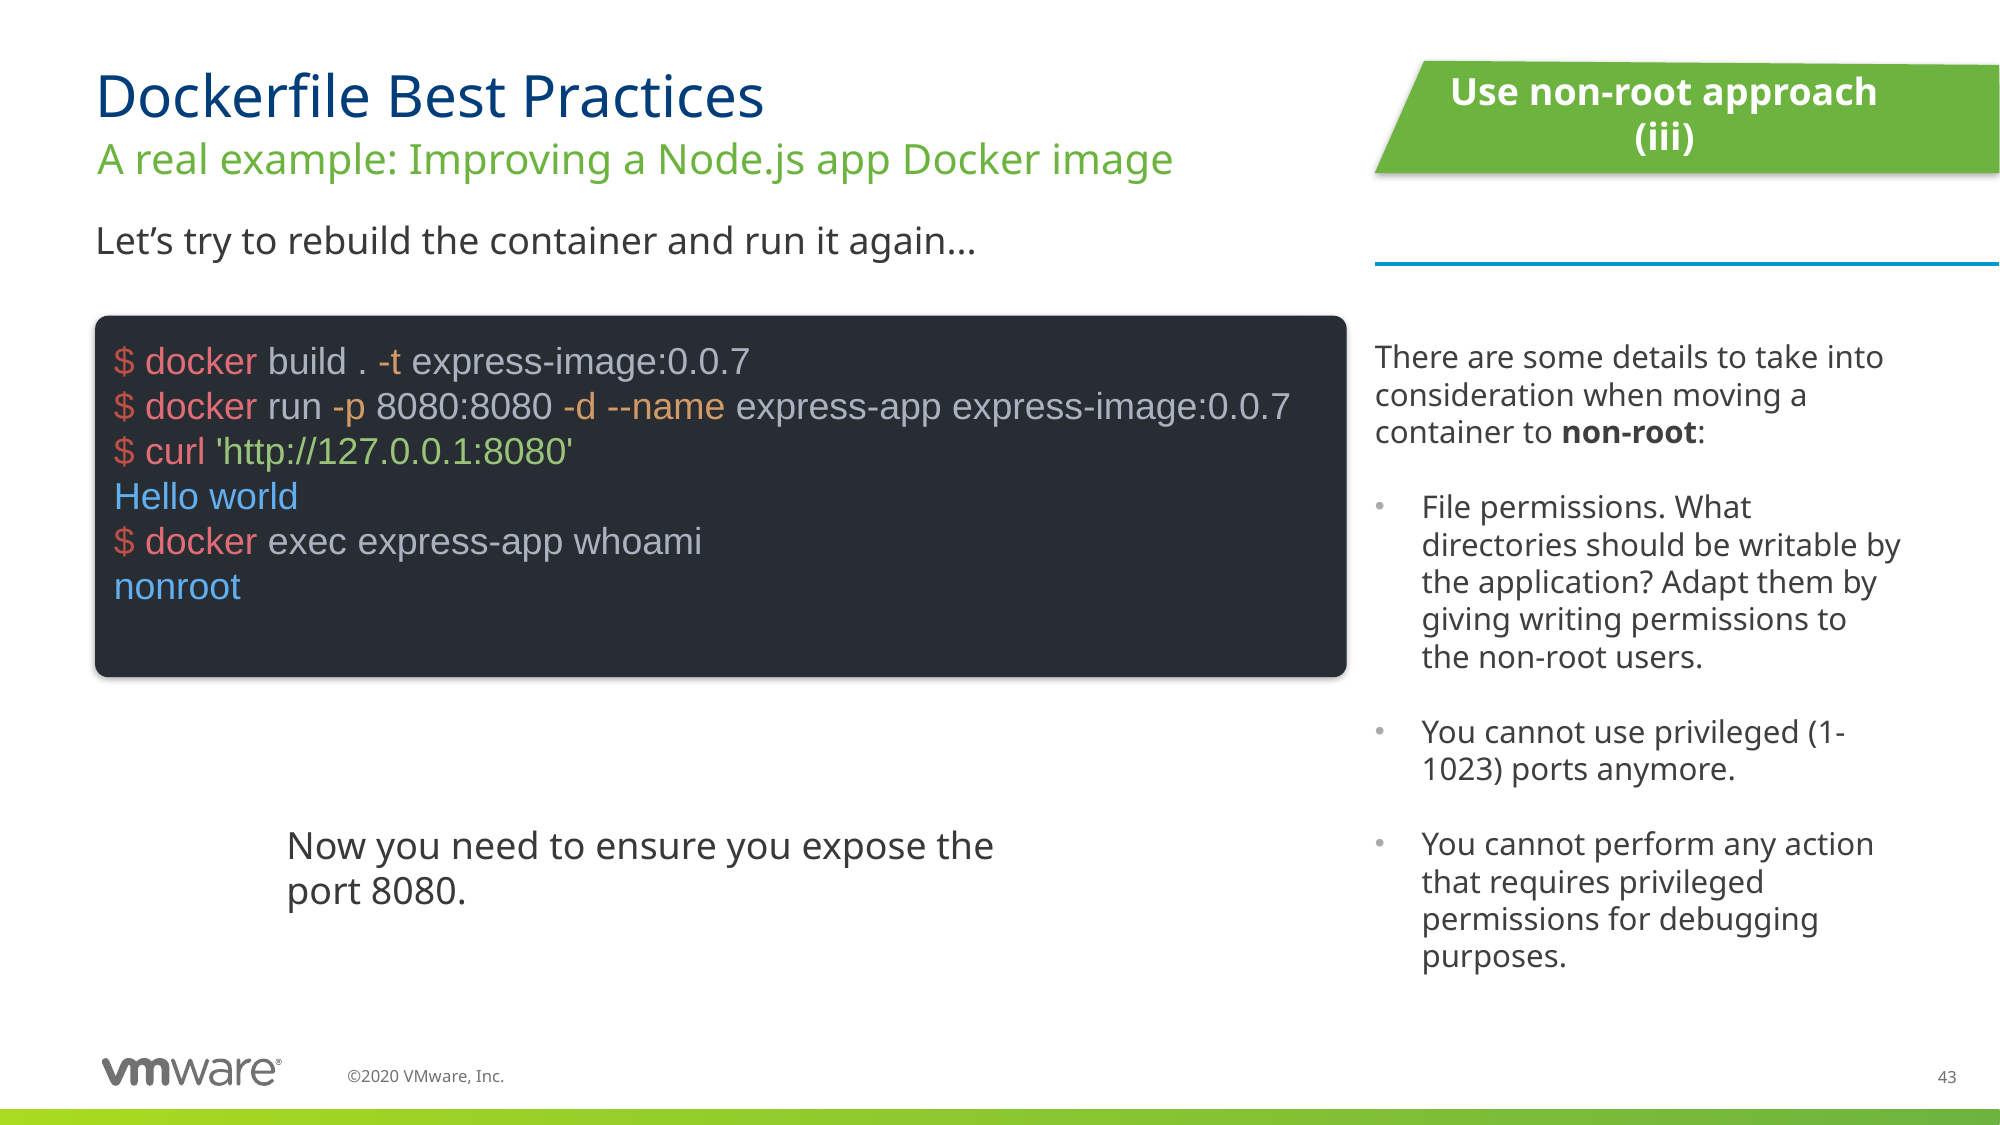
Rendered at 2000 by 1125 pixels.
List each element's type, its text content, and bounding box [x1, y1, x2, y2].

list There are some details to take into consideration when moving a container to non-root: File permissions. What directories should be writable by the application? Adapt them by giving writing permissions to the non-root users. You cannot use privileged (1-1023) ports anymore. You cannot perform any action that requires privileged permissions for debugging purposes. [1374, 262, 2000, 1013]
text_box $ docker build . -t express-image:0.0.7 $ docker run -p 8080:8080 -d --name express-app express-image:0.0.7 $ curl 'http://127.0.0.1:8080' Hello world $ docker exec express-app whoami nonroot [94, 314, 1348, 678]
subtitle A real example: Improving a Node.js app Docker image [97, 133, 1388, 174]
text_box Now you need to ensure you expose the port 8080. [286, 821, 1079, 912]
text_box Use non-root approach (iii) [1373, 60, 2000, 174]
title Dockerfile Best Practices [95, 67, 1417, 131]
text_box Let’s try to rebuild the container and run it again... [95, 216, 1319, 262]
